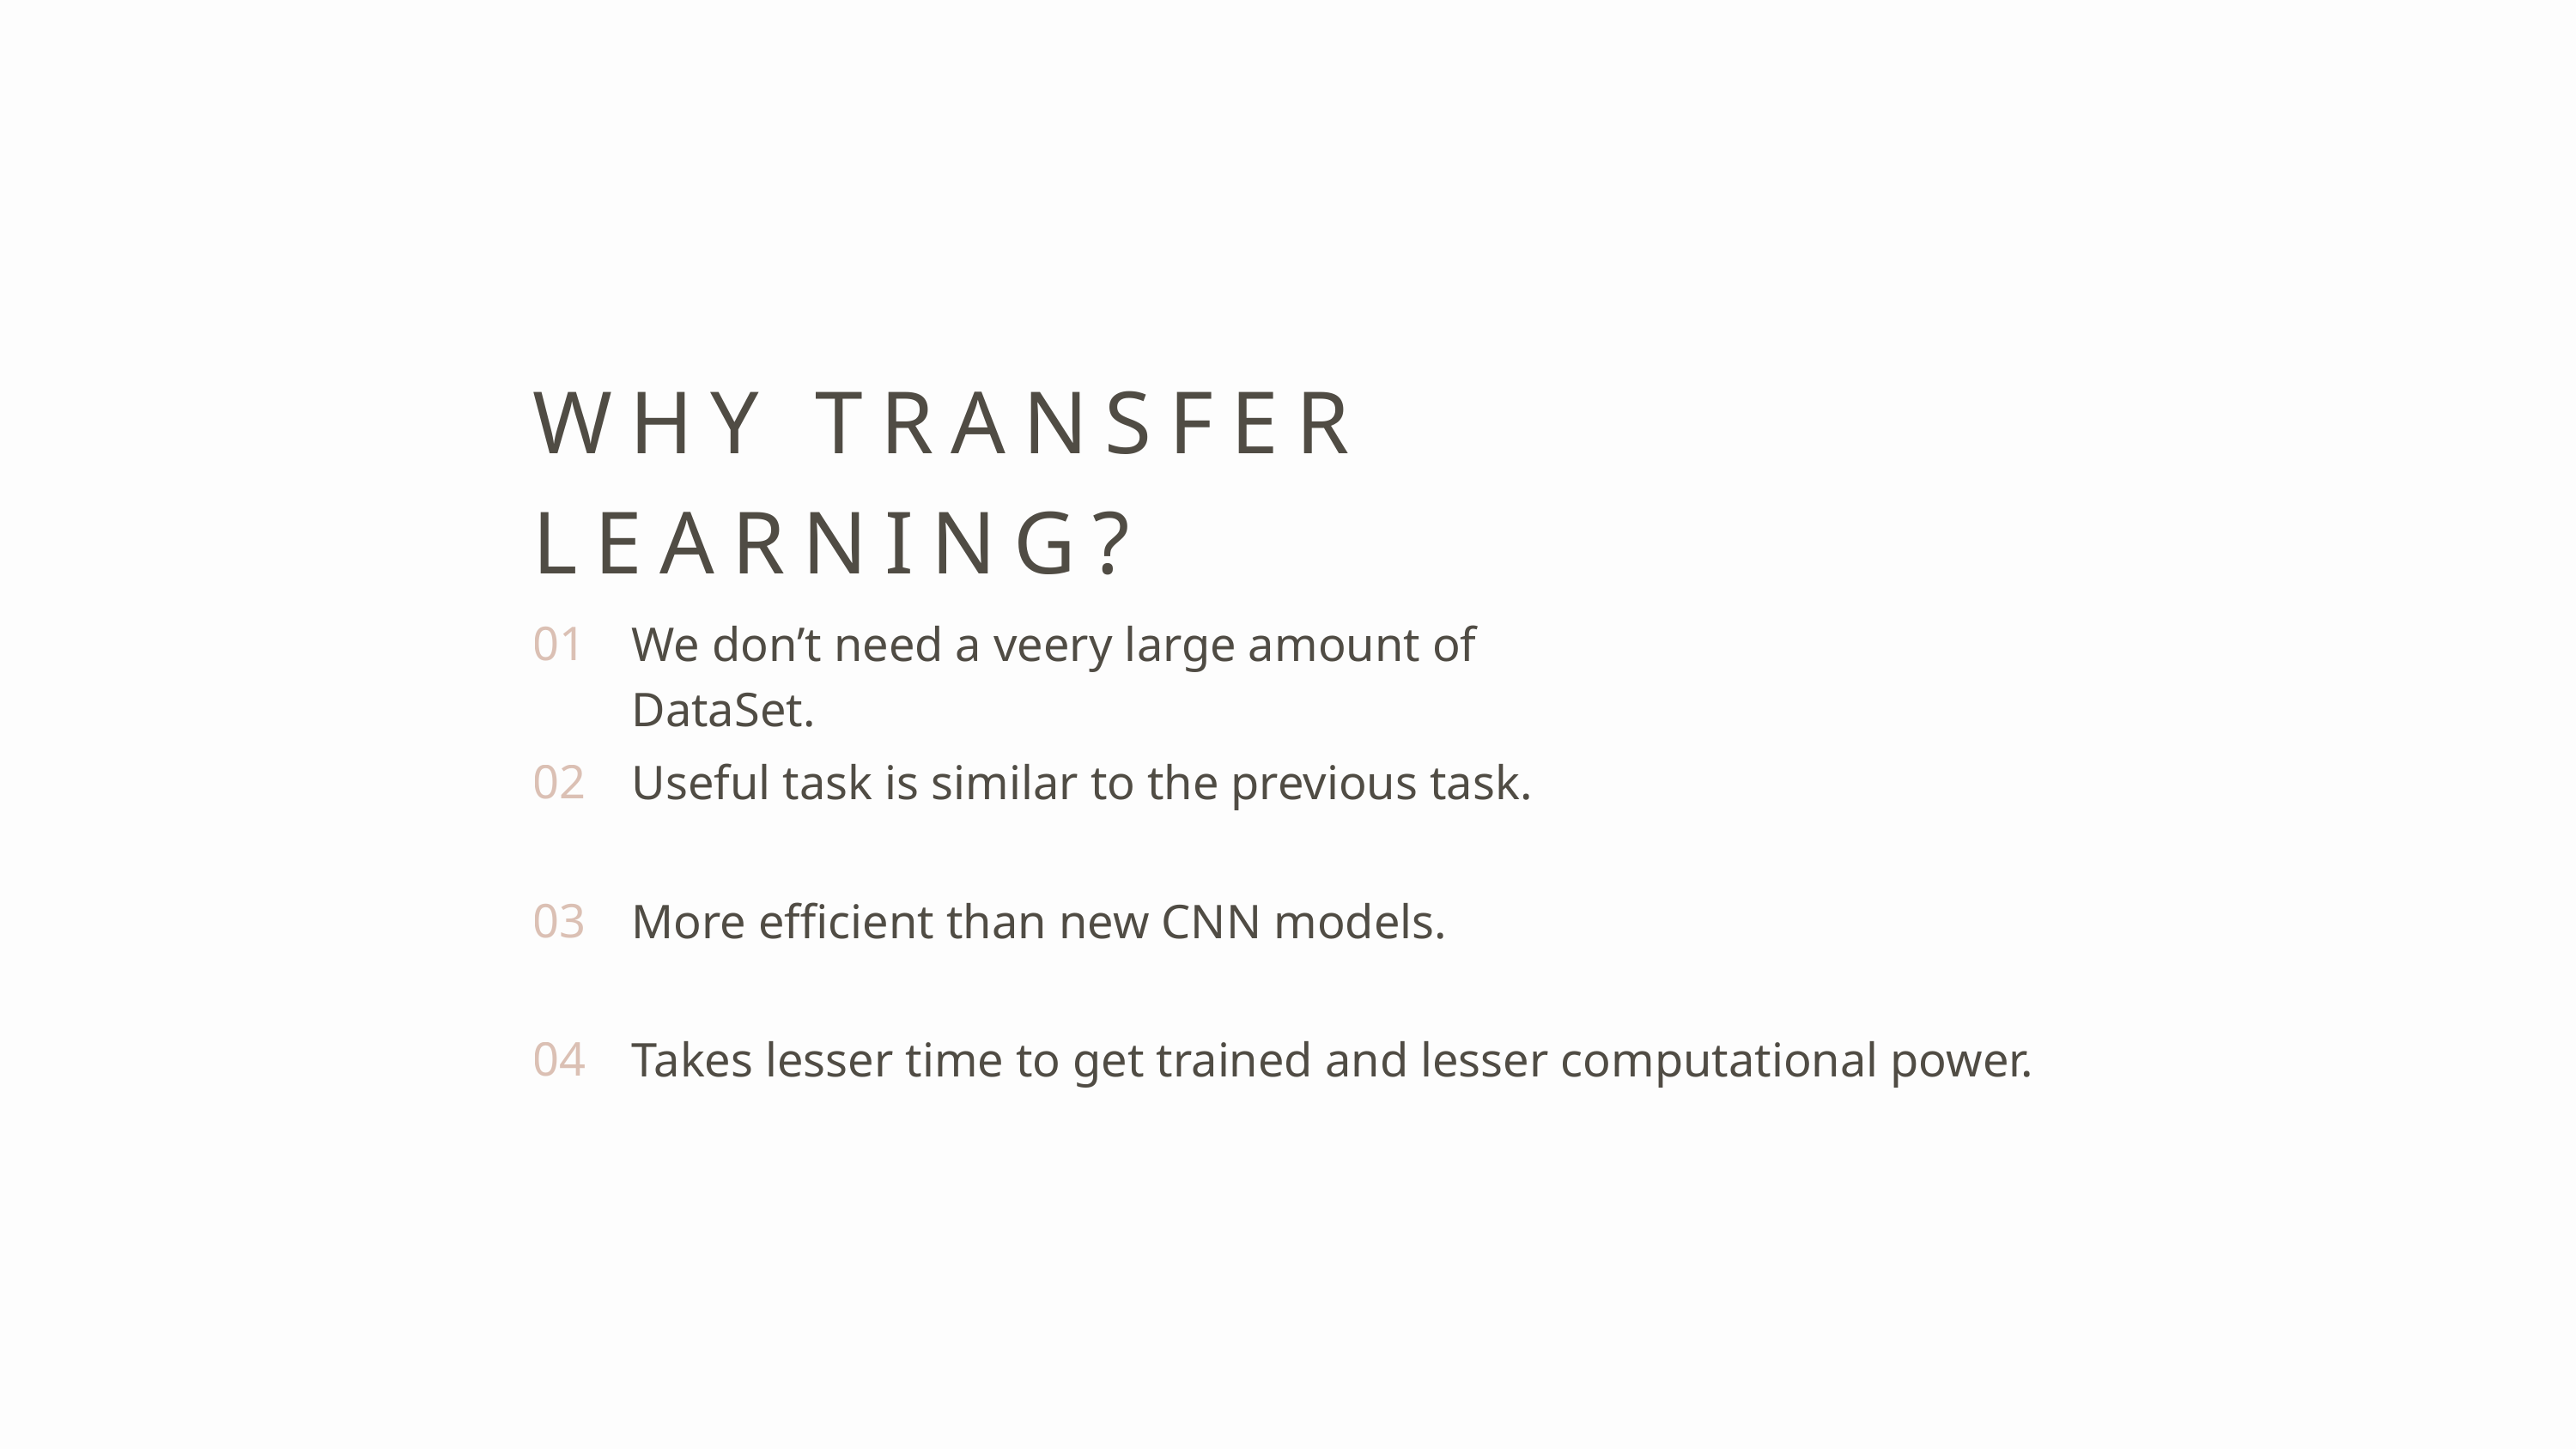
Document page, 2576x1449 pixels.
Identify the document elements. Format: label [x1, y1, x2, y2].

text_box [532, 367, 2044, 1082]
